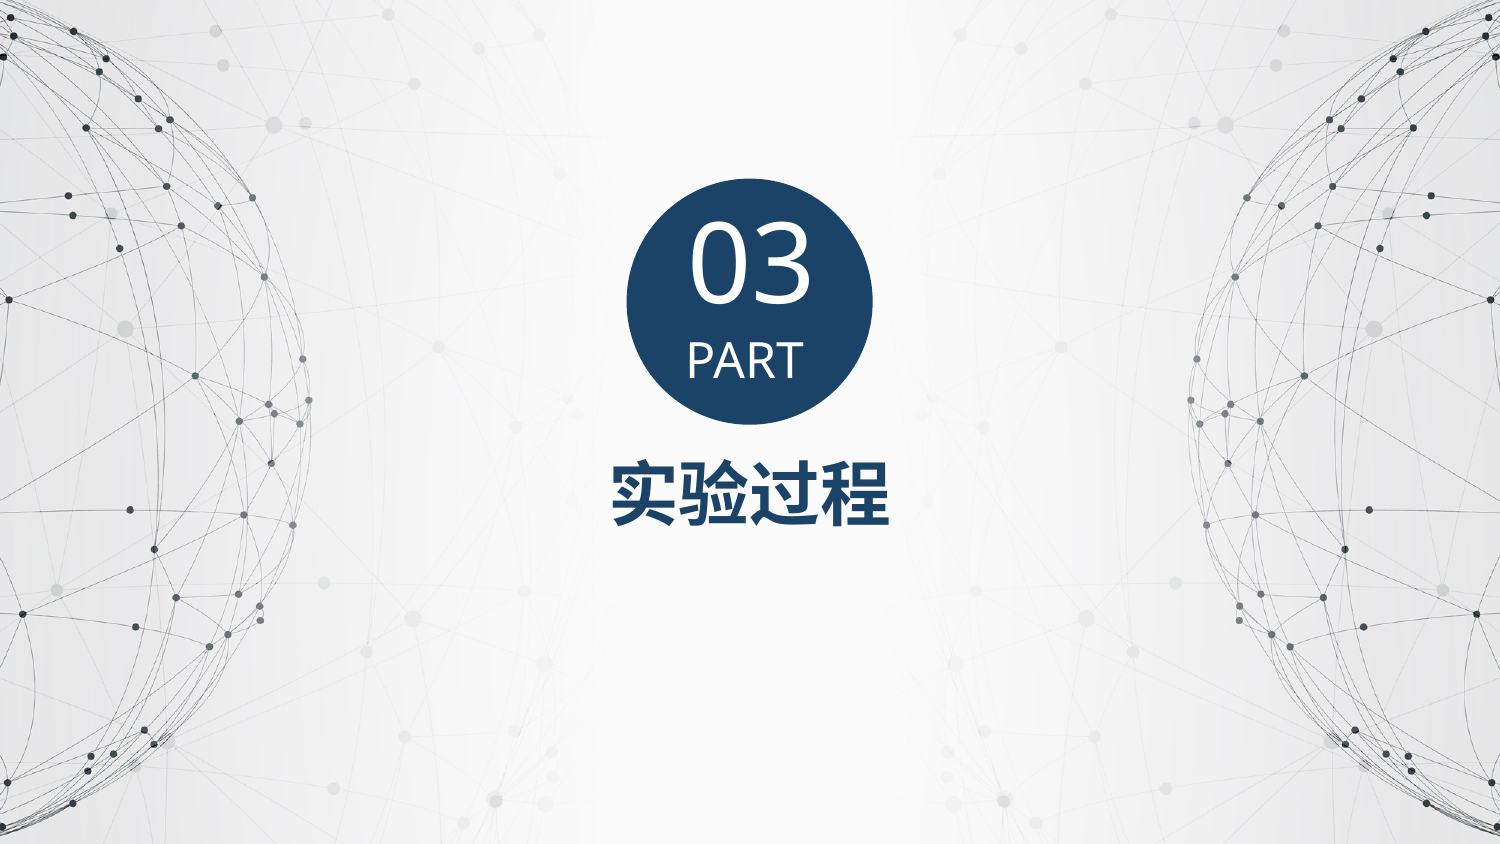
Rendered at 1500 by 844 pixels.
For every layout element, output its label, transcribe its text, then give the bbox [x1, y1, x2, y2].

text_box [633, 177, 866, 258]
text_box 03 PART [609, 258, 894, 395]
picture [0, 0, 1500, 844]
text_box [667, 395, 832, 426]
text_box 实验过程 [407, 444, 1092, 541]
